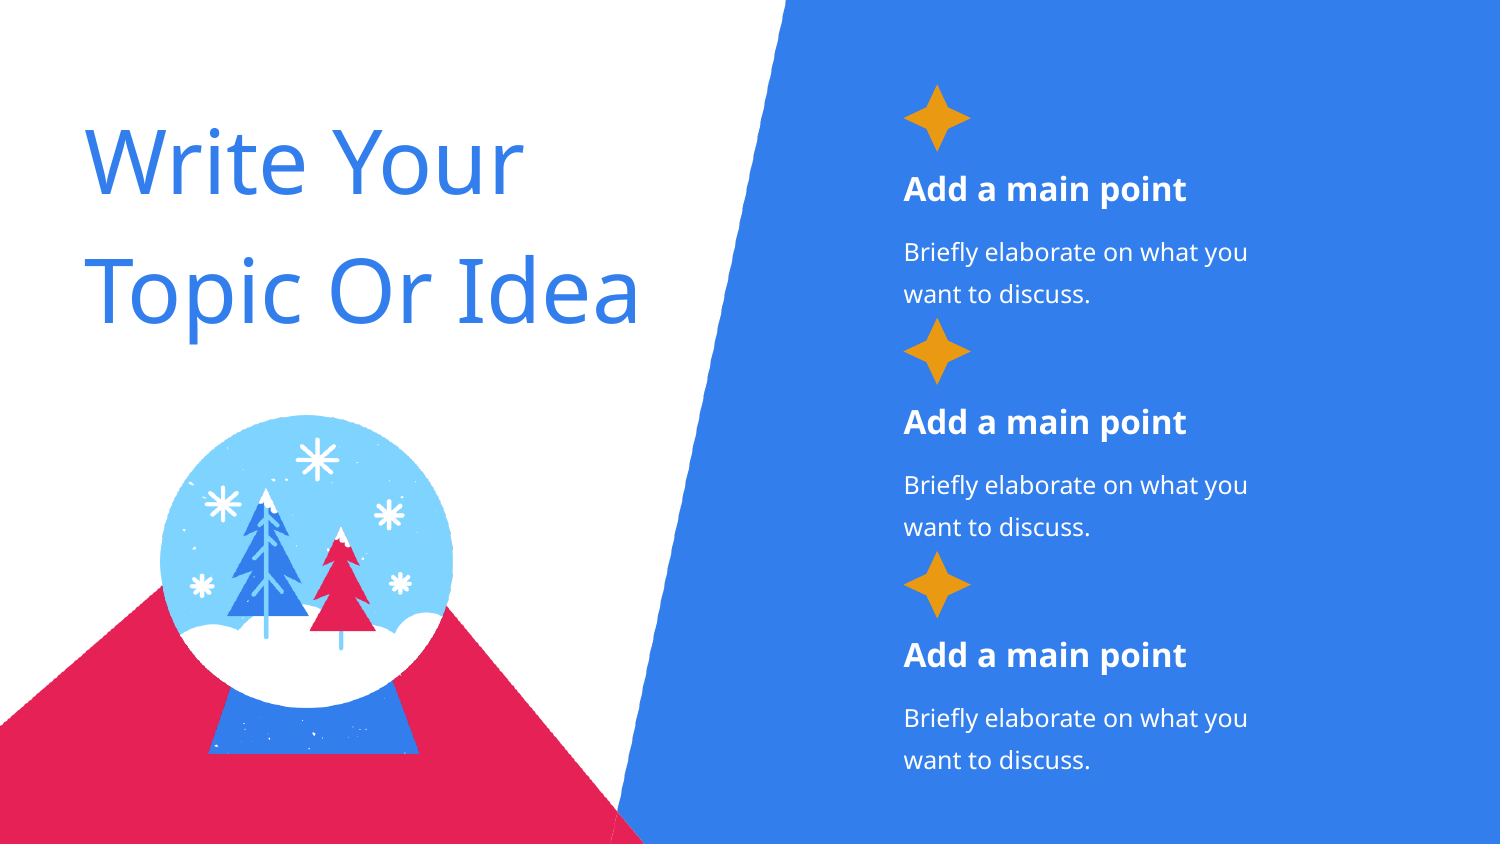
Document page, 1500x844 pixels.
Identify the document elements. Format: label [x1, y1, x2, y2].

text_box [903, 317, 972, 386]
picture [0, 0, 1500, 844]
text_box [903, 550, 972, 619]
text_box [903, 84, 972, 153]
